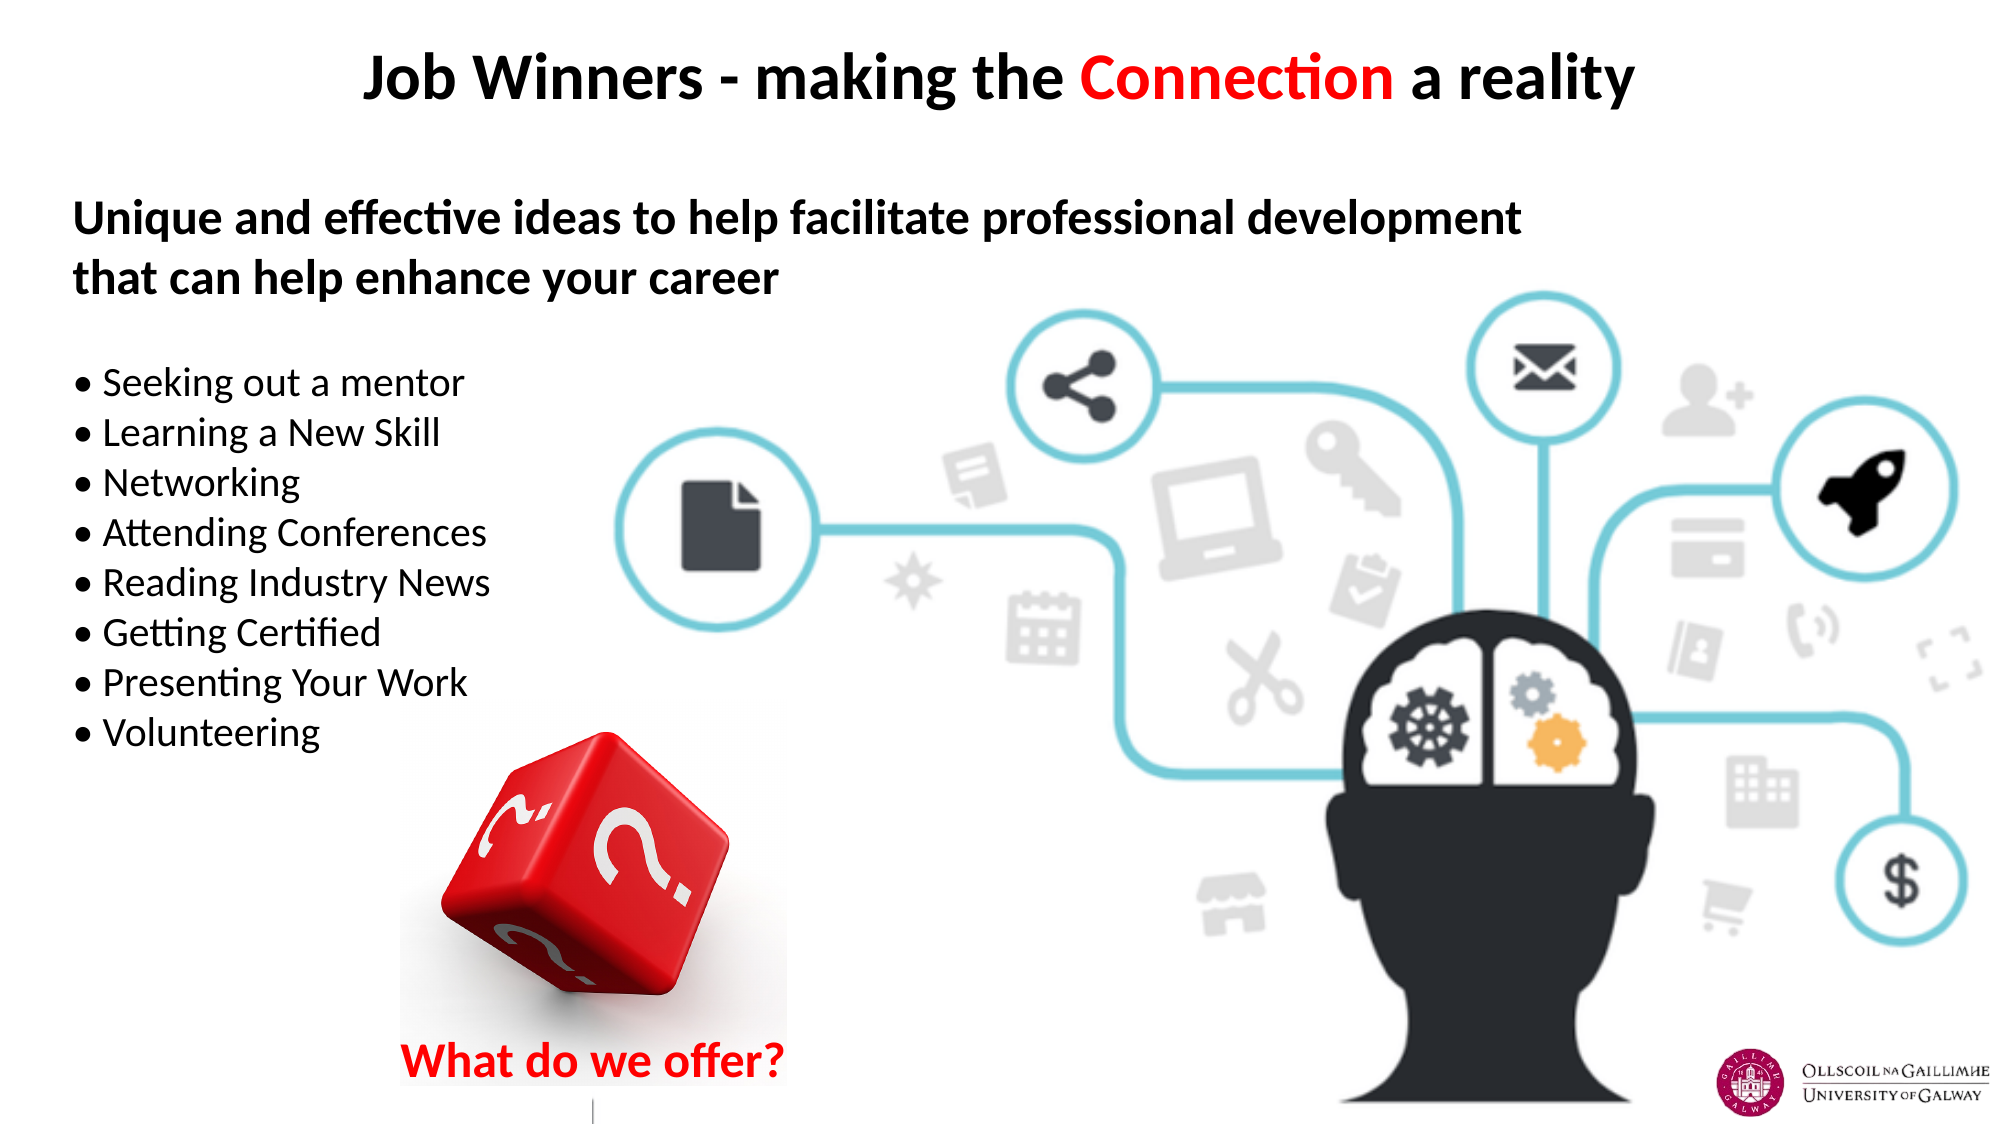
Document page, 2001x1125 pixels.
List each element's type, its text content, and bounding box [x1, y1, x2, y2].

picture [400, 232, 2000, 1125]
text_box Job Winners - making the Connection a reality [320, 25, 1679, 121]
text_box What do we offer? [385, 1020, 592, 1096]
text_box Unique and effective ideas to help facilitate professional development that can help enhance your career • Seeking out a mentor • Learning a New Skill • Networking • Attending Conferences • Reading Industry News • Getting Certified • Presenting Your Work • Volunteering [57, 176, 1550, 762]
